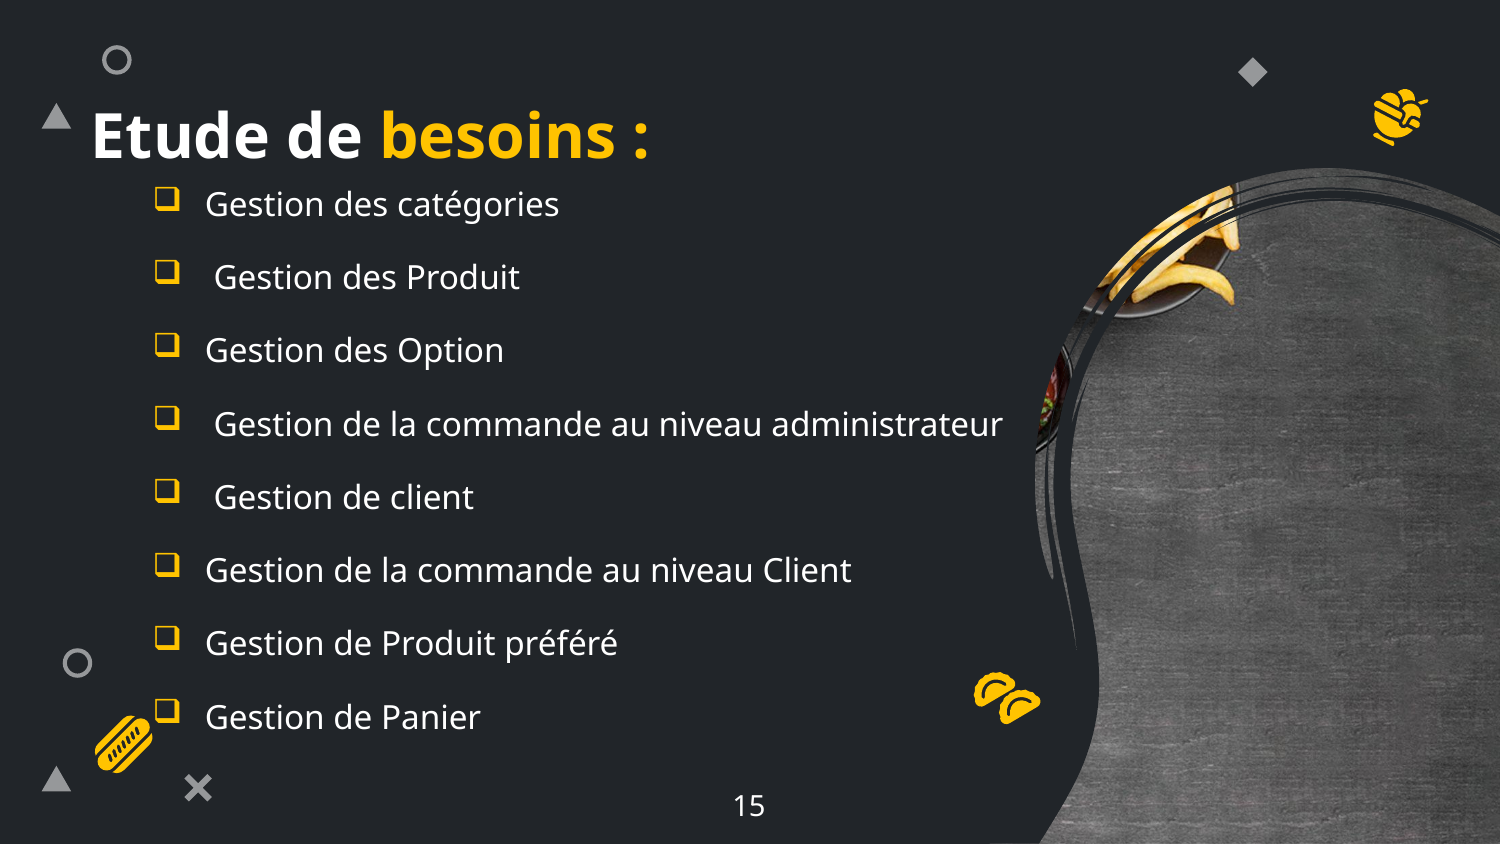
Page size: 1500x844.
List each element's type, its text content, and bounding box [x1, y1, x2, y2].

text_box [975, 668, 1034, 723]
text_box 15 [684, 780, 814, 830]
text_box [916, 0, 1500, 844]
subtitle Gestion des catégories Gestion des Produit Gestion des Option Gestion de la commande au niveau administrateur Gestion de client Gestion de la commande au niveau Client Gestion de Produit préféré Gestion de Panier [114, 168, 911, 779]
title Etude de besoins : [75, 81, 889, 169]
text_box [1370, 86, 1422, 145]
